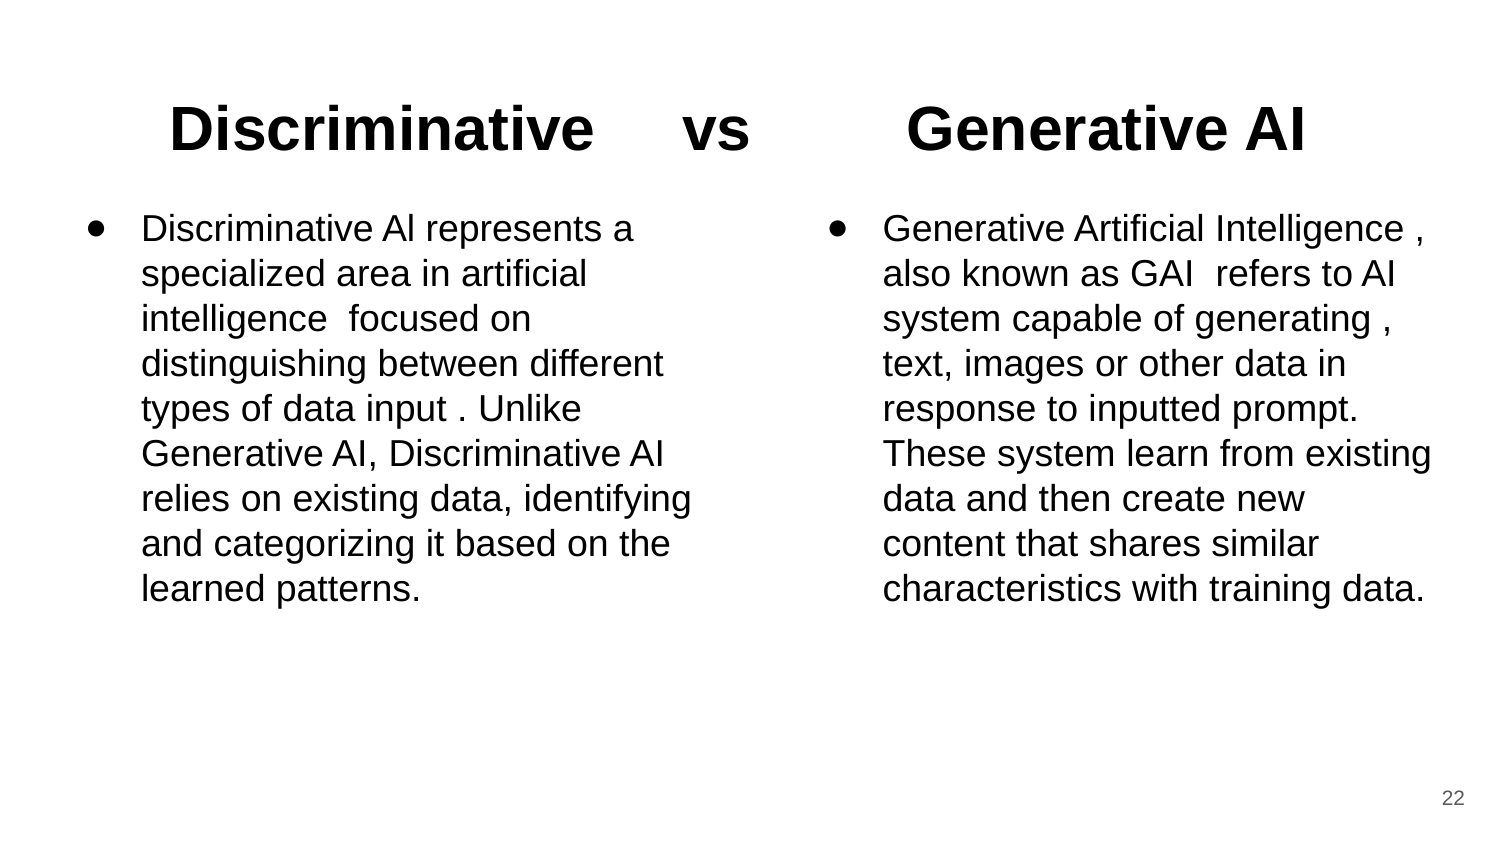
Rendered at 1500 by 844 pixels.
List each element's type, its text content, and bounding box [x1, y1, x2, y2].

title Discriminative vs Generative AI [51, 72, 1449, 167]
list Generative Artificial Intelligence , also known as GAI refers to AI system capable of generating , text, images or other data in response to inputted prompt. These system learn from existing data and then create new content that shares similar characteristics with training data. [792, 189, 1449, 694]
slide_number ‹#› [1389, 764, 1480, 830]
list Discriminative Al represents a specialized area in artificial intelligence focused on distinguishing between different types of data input . Unlike Generative AI, Discriminative AI relies on existing data, identifying and categorizing it based on the learned patterns. [51, 189, 708, 694]
